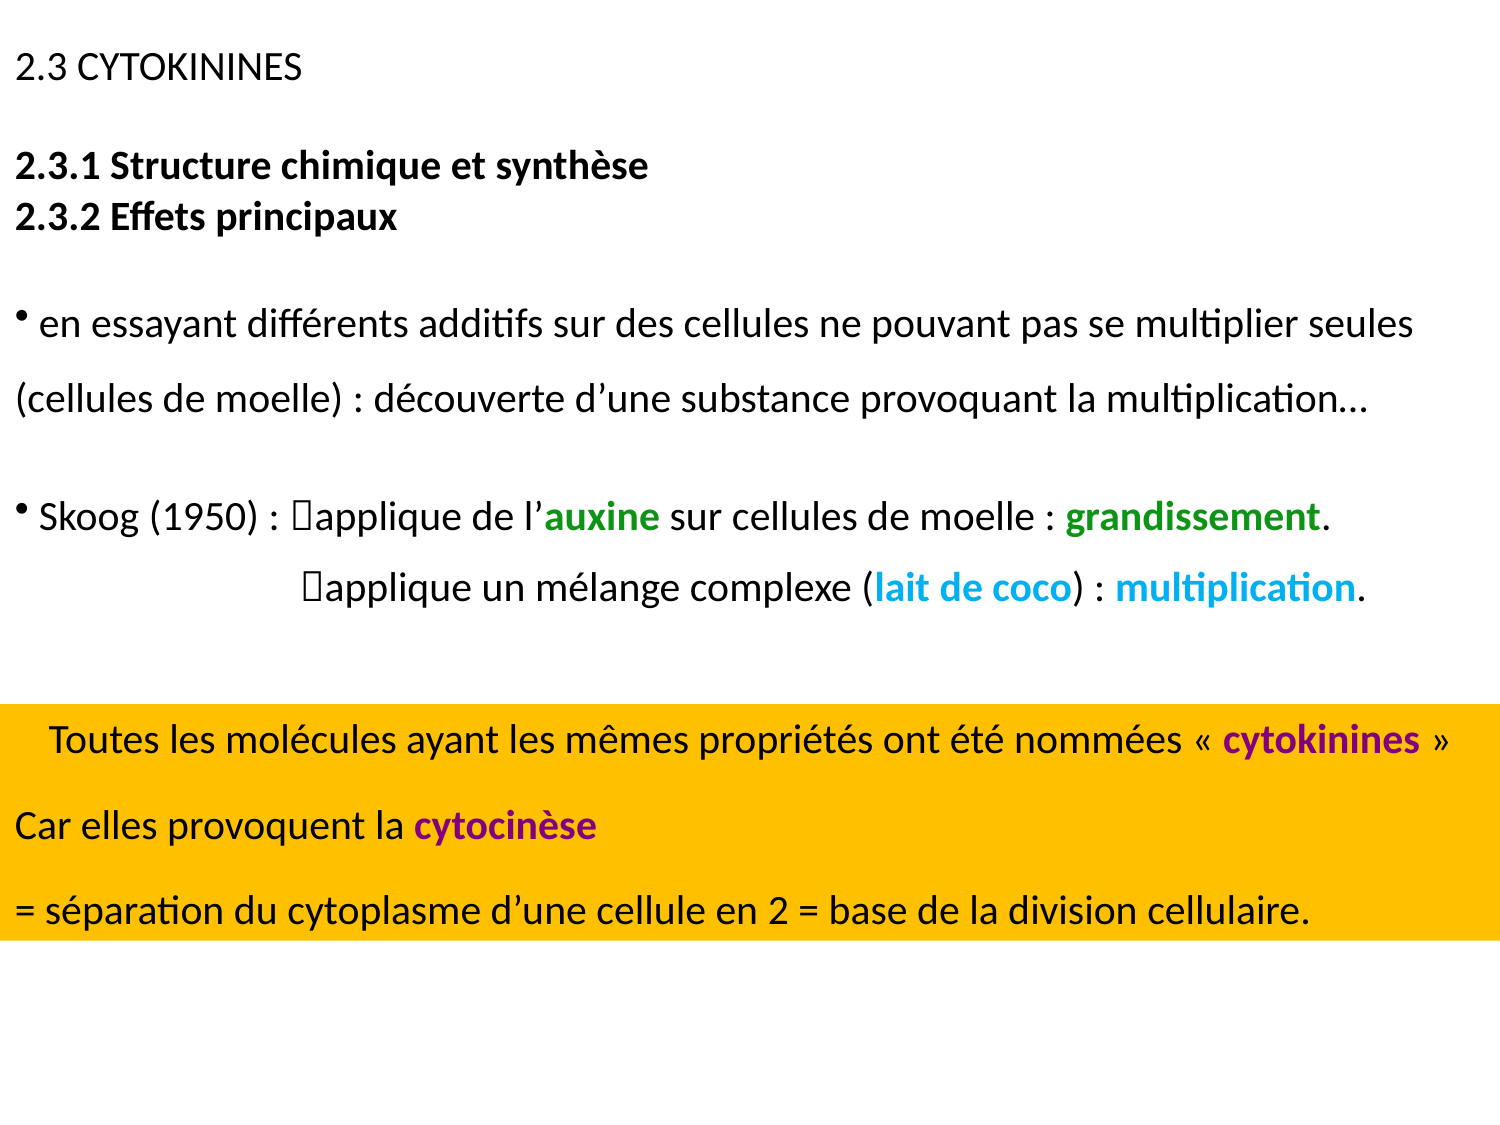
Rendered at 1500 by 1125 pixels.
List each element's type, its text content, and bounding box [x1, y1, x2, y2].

text_box Toutes les molécules ayant les mêmes propriétés ont été nommées « cytokinines » Car elles provoquent la cytocinèse = séparation du cytoplasme d’une cellule en 2 = base de la division cellulaire. [0, 704, 1500, 941]
text_box Skoog (1950) : applique de l’auxine sur cellules de moelle : grandissement. applique un mélange complexe (lait de coco) : multiplication. [0, 481, 1500, 618]
text_box en essayant différents additifs sur des cellules ne pouvant pas se multiplier seules (cellules de moelle) : découverte d’une substance provoquant la multiplication… [0, 263, 1500, 428]
text_box 2.3 CYTOKININES 2.3.1 Structure chimique et synthèse 2.3.2 Effets principaux [0, 30, 669, 246]
